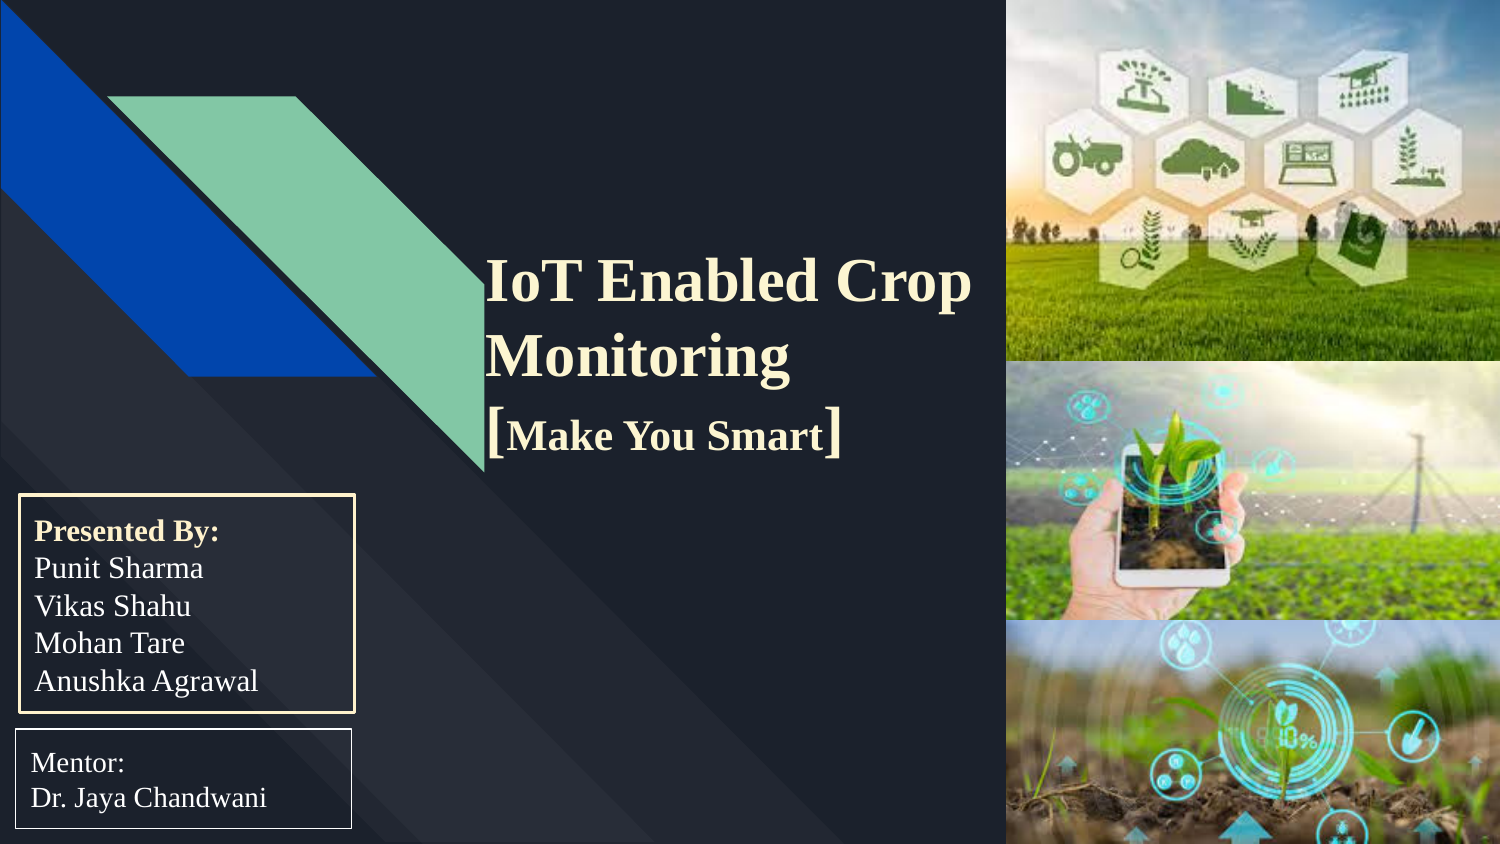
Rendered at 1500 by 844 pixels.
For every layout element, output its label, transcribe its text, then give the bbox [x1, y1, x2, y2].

subtitle Presented By: Punit Sharma Vikas Shahu Mohan Tare Anushka Agrawal [19, 494, 355, 713]
title IoT Enabled Crop Monitoring [Make You Smart] [470, 223, 1000, 483]
picture [1005, 0, 1500, 844]
text_box Mentor: Dr. Jaya Chandwani [15, 728, 352, 829]
